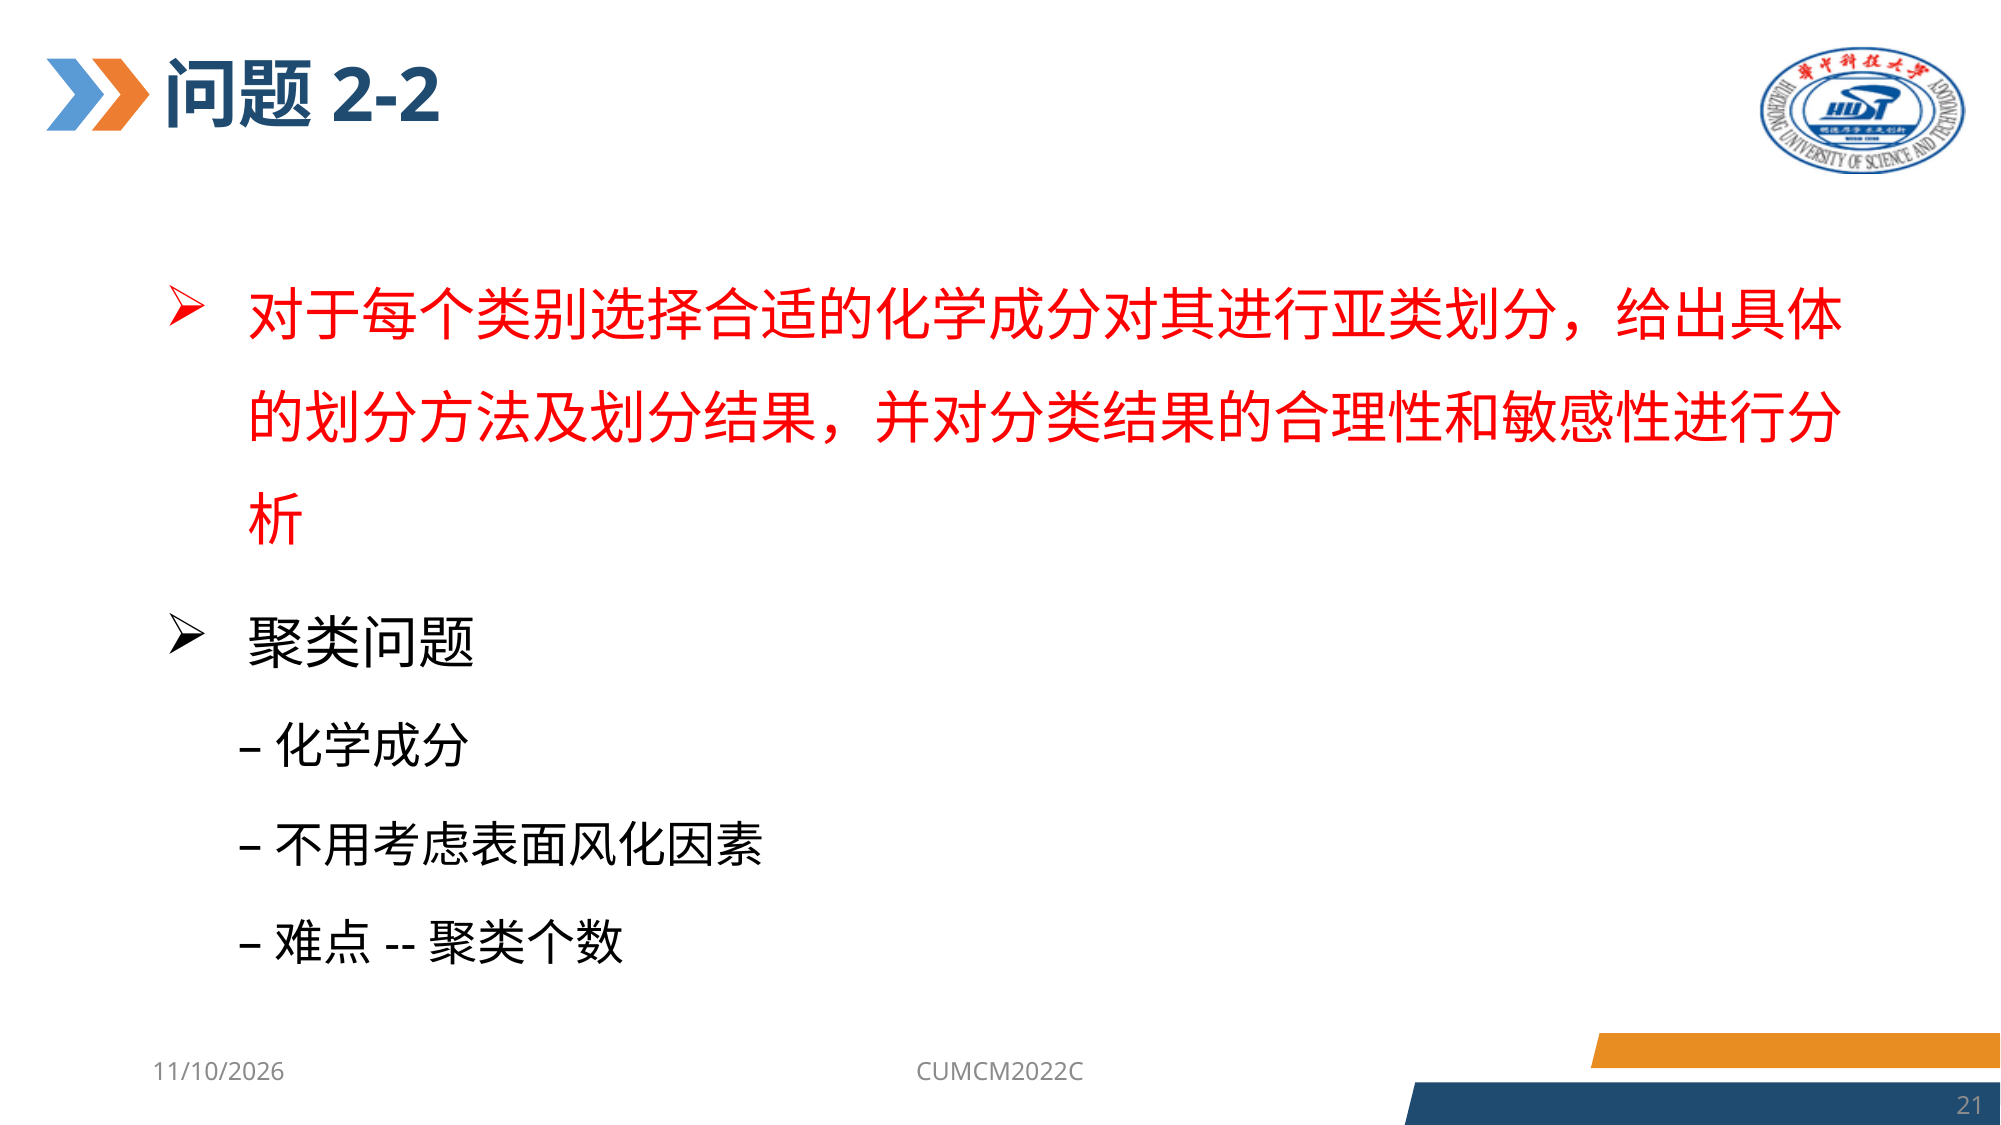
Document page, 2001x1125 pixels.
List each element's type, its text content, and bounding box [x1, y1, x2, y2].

footer CUMCM2022C [662, 1042, 1338, 1103]
slide_number 21 [1549, 1076, 2000, 1125]
list 对于每个类别选择合适的化学成分对其进行亚类划分，给出具体的划分方法及划分结果，并对分类结果的合理性和敏感性进行分析 聚类问题 化学成分 不用考虑表面风化因素 难点--聚类个数 [149, 236, 1875, 980]
picture [1759, 46, 1966, 174]
title 问题2-2 [149, 49, 1875, 146]
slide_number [137, 1042, 588, 1103]
